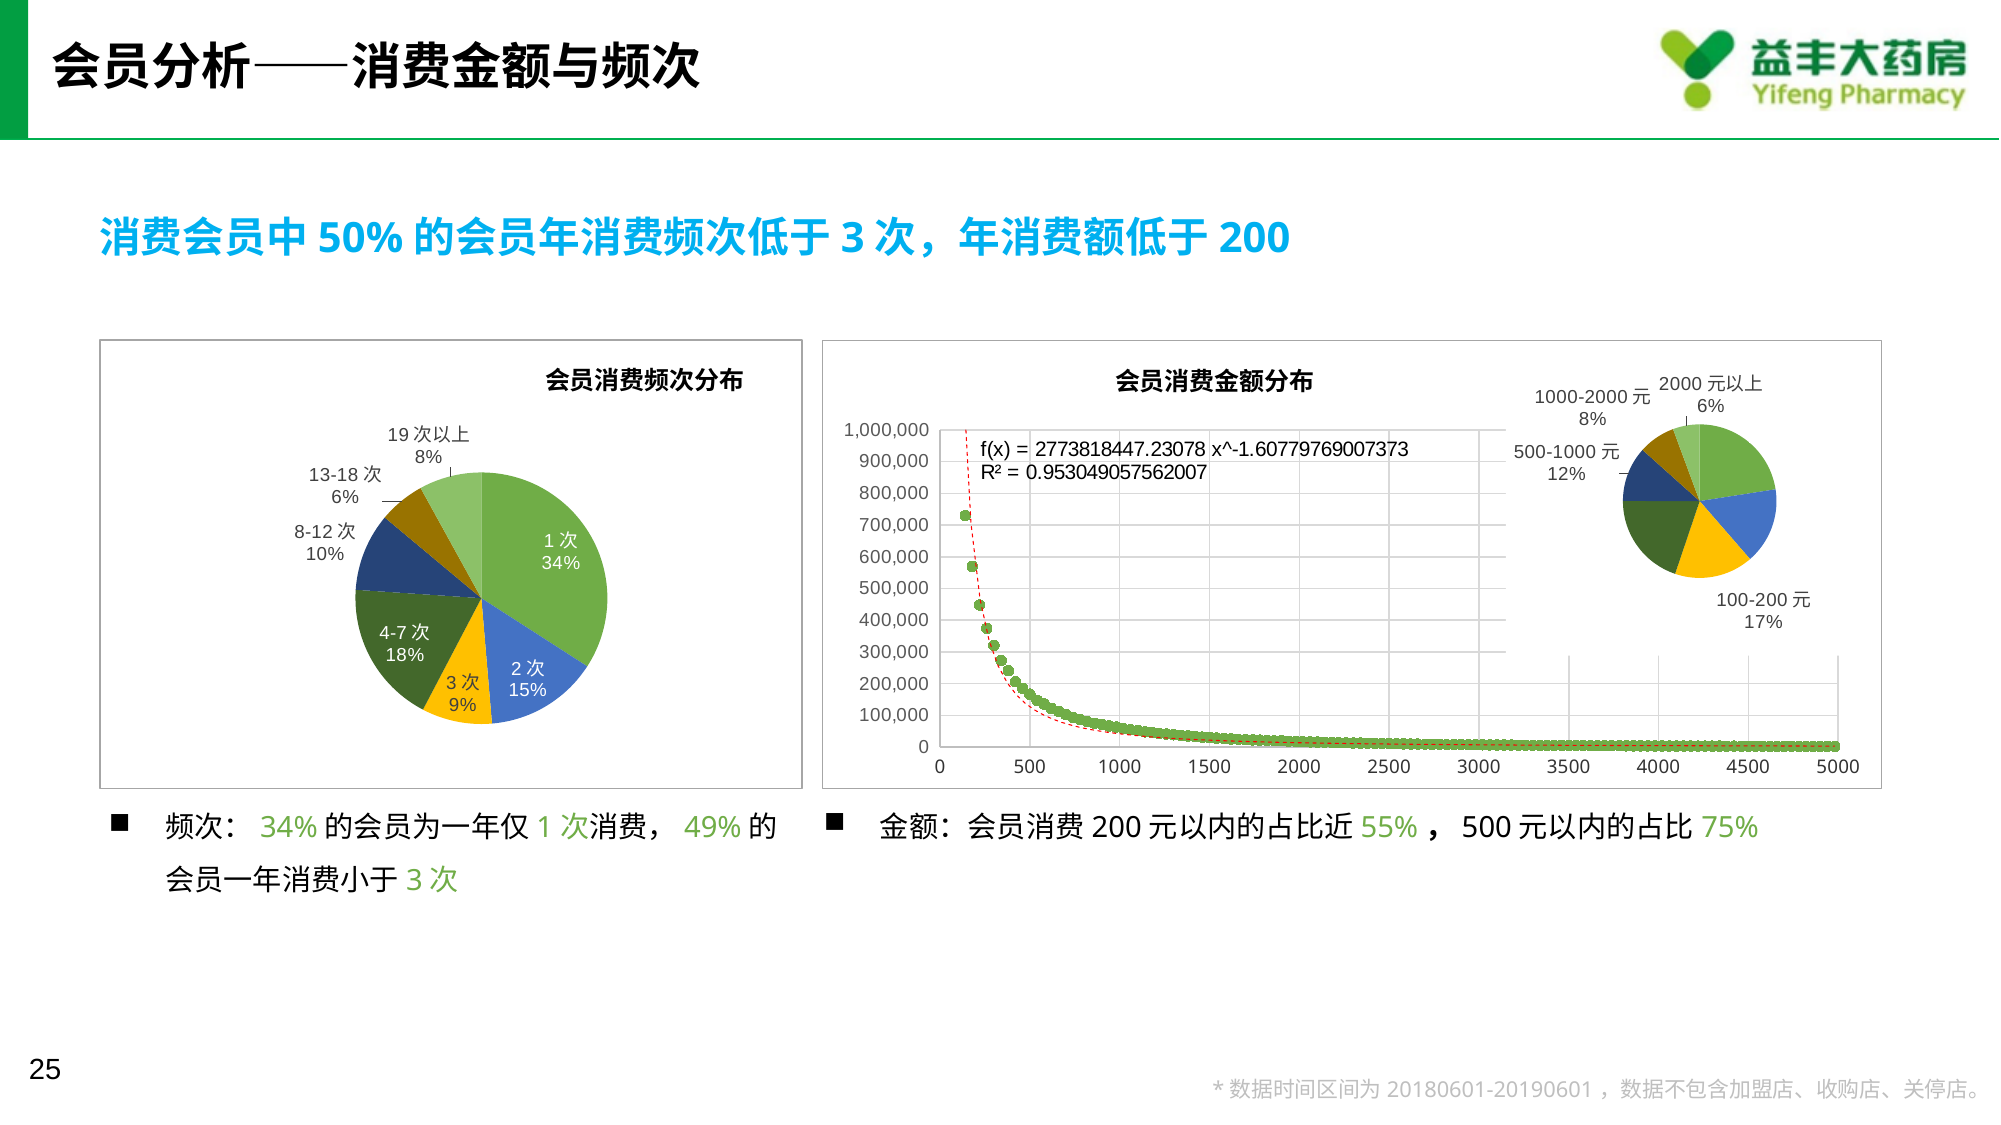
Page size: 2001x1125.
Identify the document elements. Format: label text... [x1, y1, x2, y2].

chart [99, 339, 804, 790]
text_box 频次：34%的会员为一年仅1次消费，49%的会员一年消费小于3次 [109, 791, 800, 897]
text_box [1600, 973, 2000, 1125]
text_box [0, 0, 29, 140]
text_box 25 [14, 1042, 150, 1103]
chart [821, 340, 1882, 790]
text_box *数据时间区间为20180601-20190601，数据不包含加盟店、收购店、关停店。 [1212, 1078, 1991, 1103]
text_box 金额：会员消费200元以内的占比近55%，500元以内的占比75% [823, 790, 1883, 844]
picture [1640, 11, 1991, 127]
text_box 会员分析——消费金额与频次 [51, 41, 996, 97]
text_box 消费会员中50%的会员年消费频次低于3次，年消费额低于200 [99, 223, 1909, 262]
